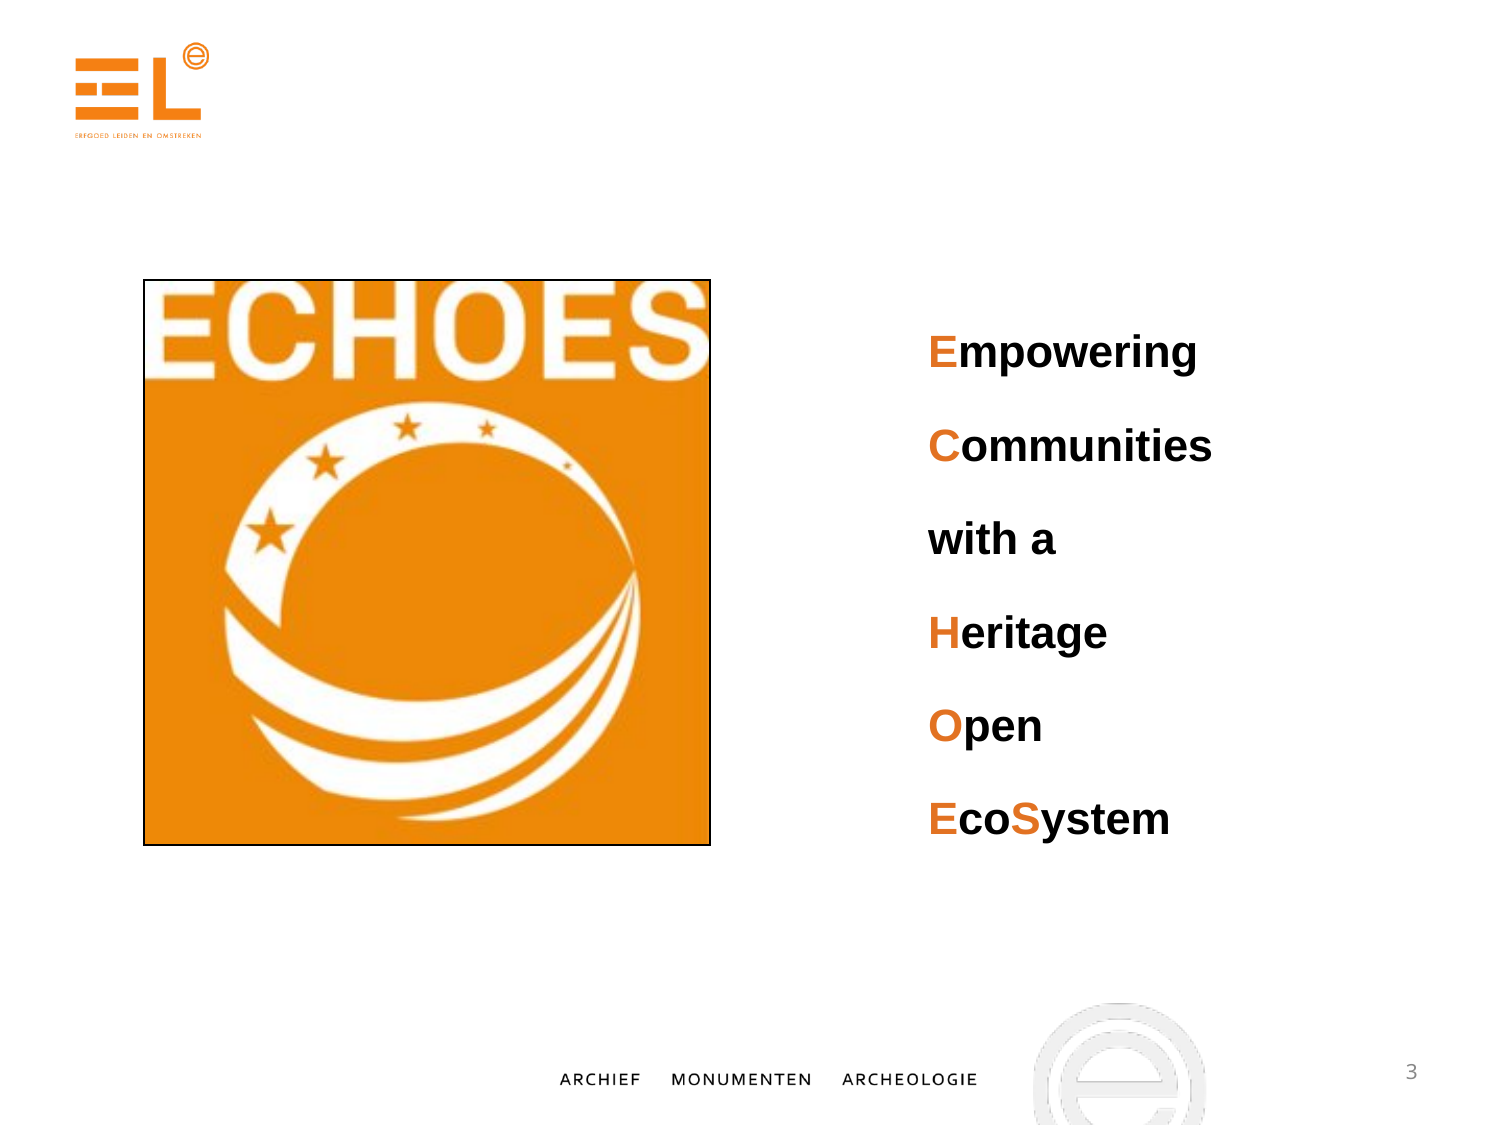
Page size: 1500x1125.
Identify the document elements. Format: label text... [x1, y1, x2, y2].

slide_number 3 [1395, 1052, 1426, 1094]
picture [537, 1047, 1004, 1118]
picture [1033, 1002, 1207, 1125]
picture [144, 281, 710, 844]
text_box Empowering​ Communities​ with a​ Heritage​ Open​ EcoSystem [920, 281, 1221, 857]
picture [75, 42, 209, 138]
